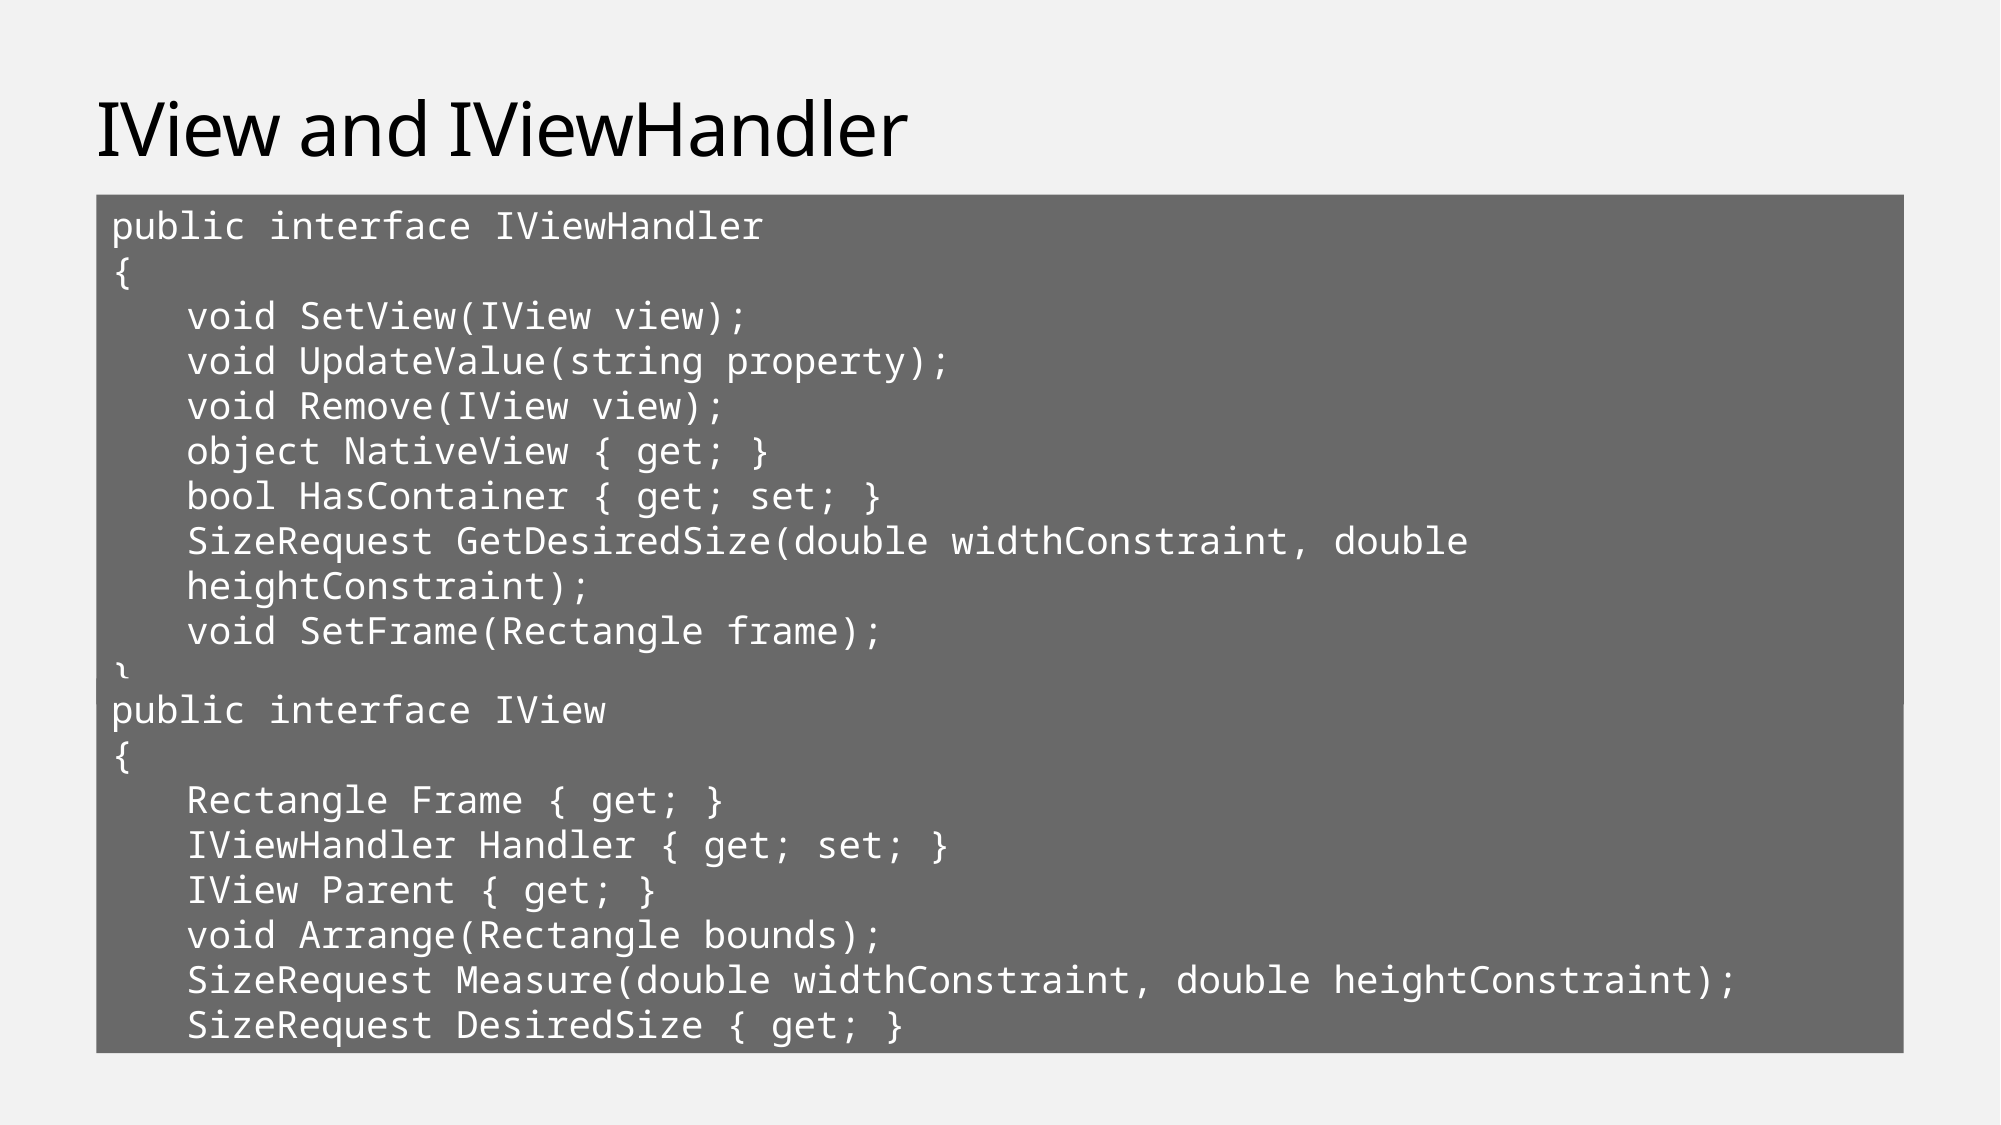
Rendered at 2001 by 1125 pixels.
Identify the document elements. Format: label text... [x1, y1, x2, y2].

title IView and IViewHandler [96, 81, 1904, 173]
text_box public interface IView { Rectangle Frame { get; } IViewHandler Handler { get; set; } IView Parent { get; } void Arrange(Rectangle bounds); SizeRequest Measure(double widthConstraint, double heightConstraint); SizeRequest DesiredSize { get; } [96, 678, 1904, 1054]
text_box public interface IViewHandler { void SetView(IView view); void UpdateValue(string property); void Remove(IView view); object NativeView { get; } bool HasContainer { get; set; } SizeRequest GetDesiredSize(double widthConstraint, double heightConstraint); void SetFrame(Rectangle frame); } [96, 194, 1904, 678]
